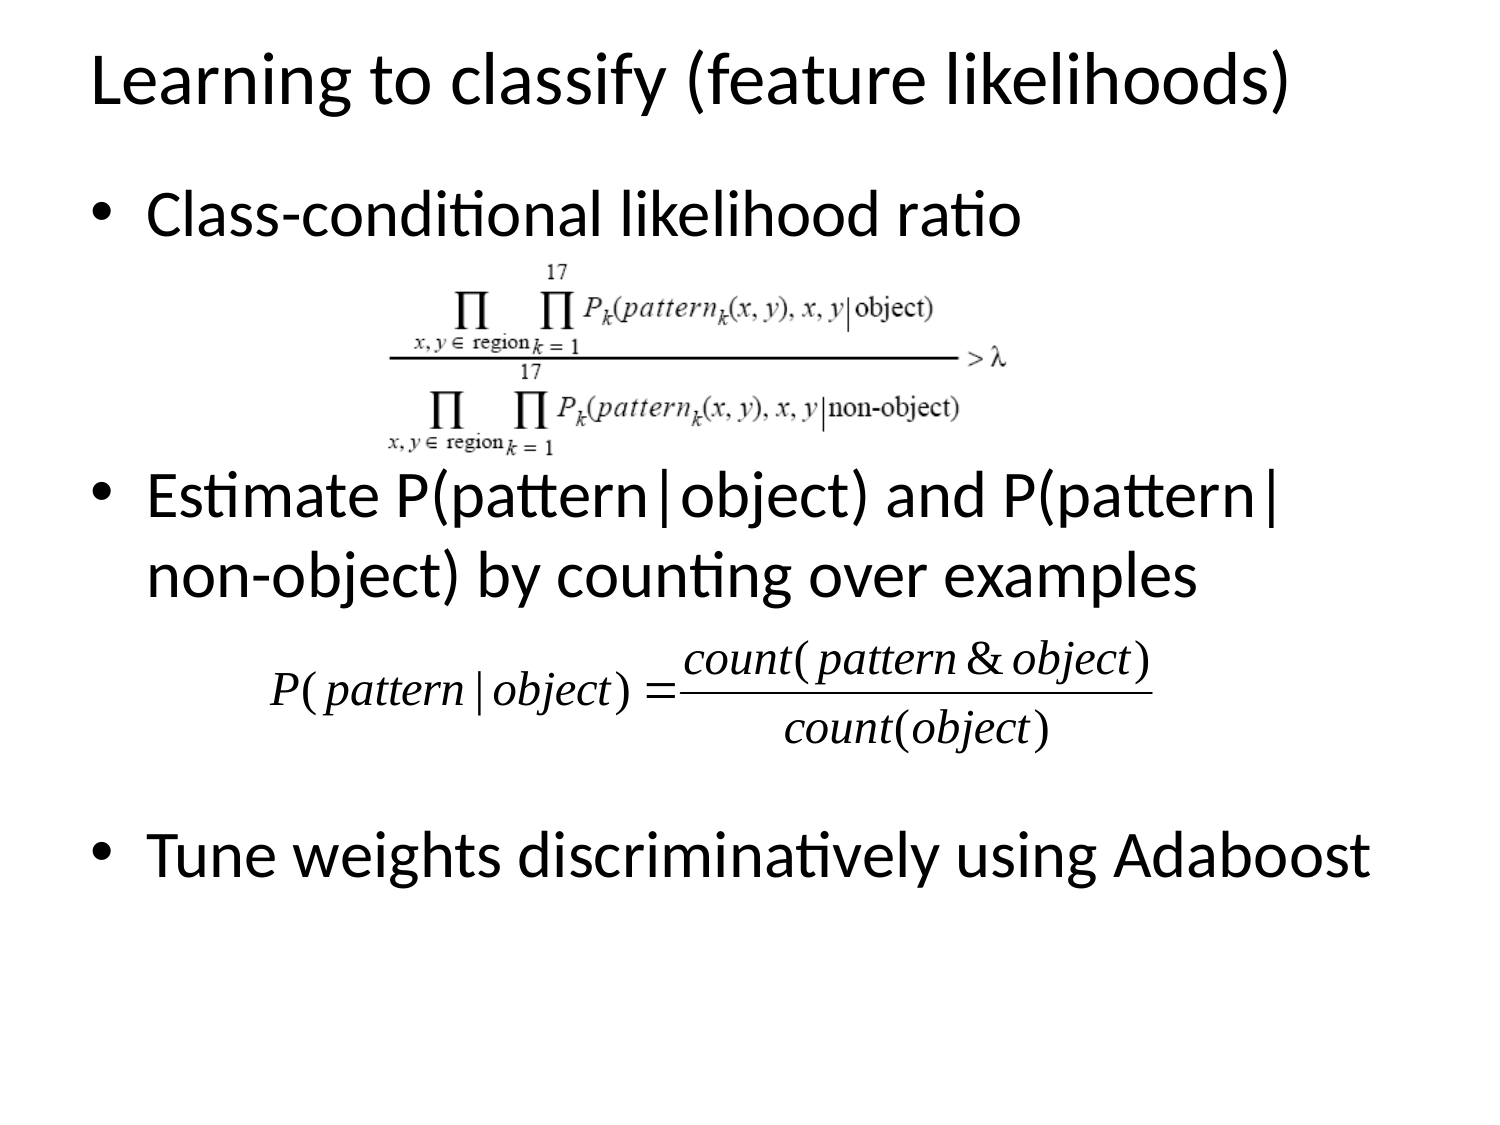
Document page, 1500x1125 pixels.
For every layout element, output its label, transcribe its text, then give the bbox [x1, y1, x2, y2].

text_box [261, 628, 1163, 763]
picture [349, 249, 1038, 465]
list Class-conditional likelihood ratio Estimate P(pattern|object) and P(pattern| non-object) by counting over examples Tune weights discriminatively using Adaboost [74, 162, 1426, 1006]
title Learning to classify (feature likelihoods) [74, 0, 1426, 151]
